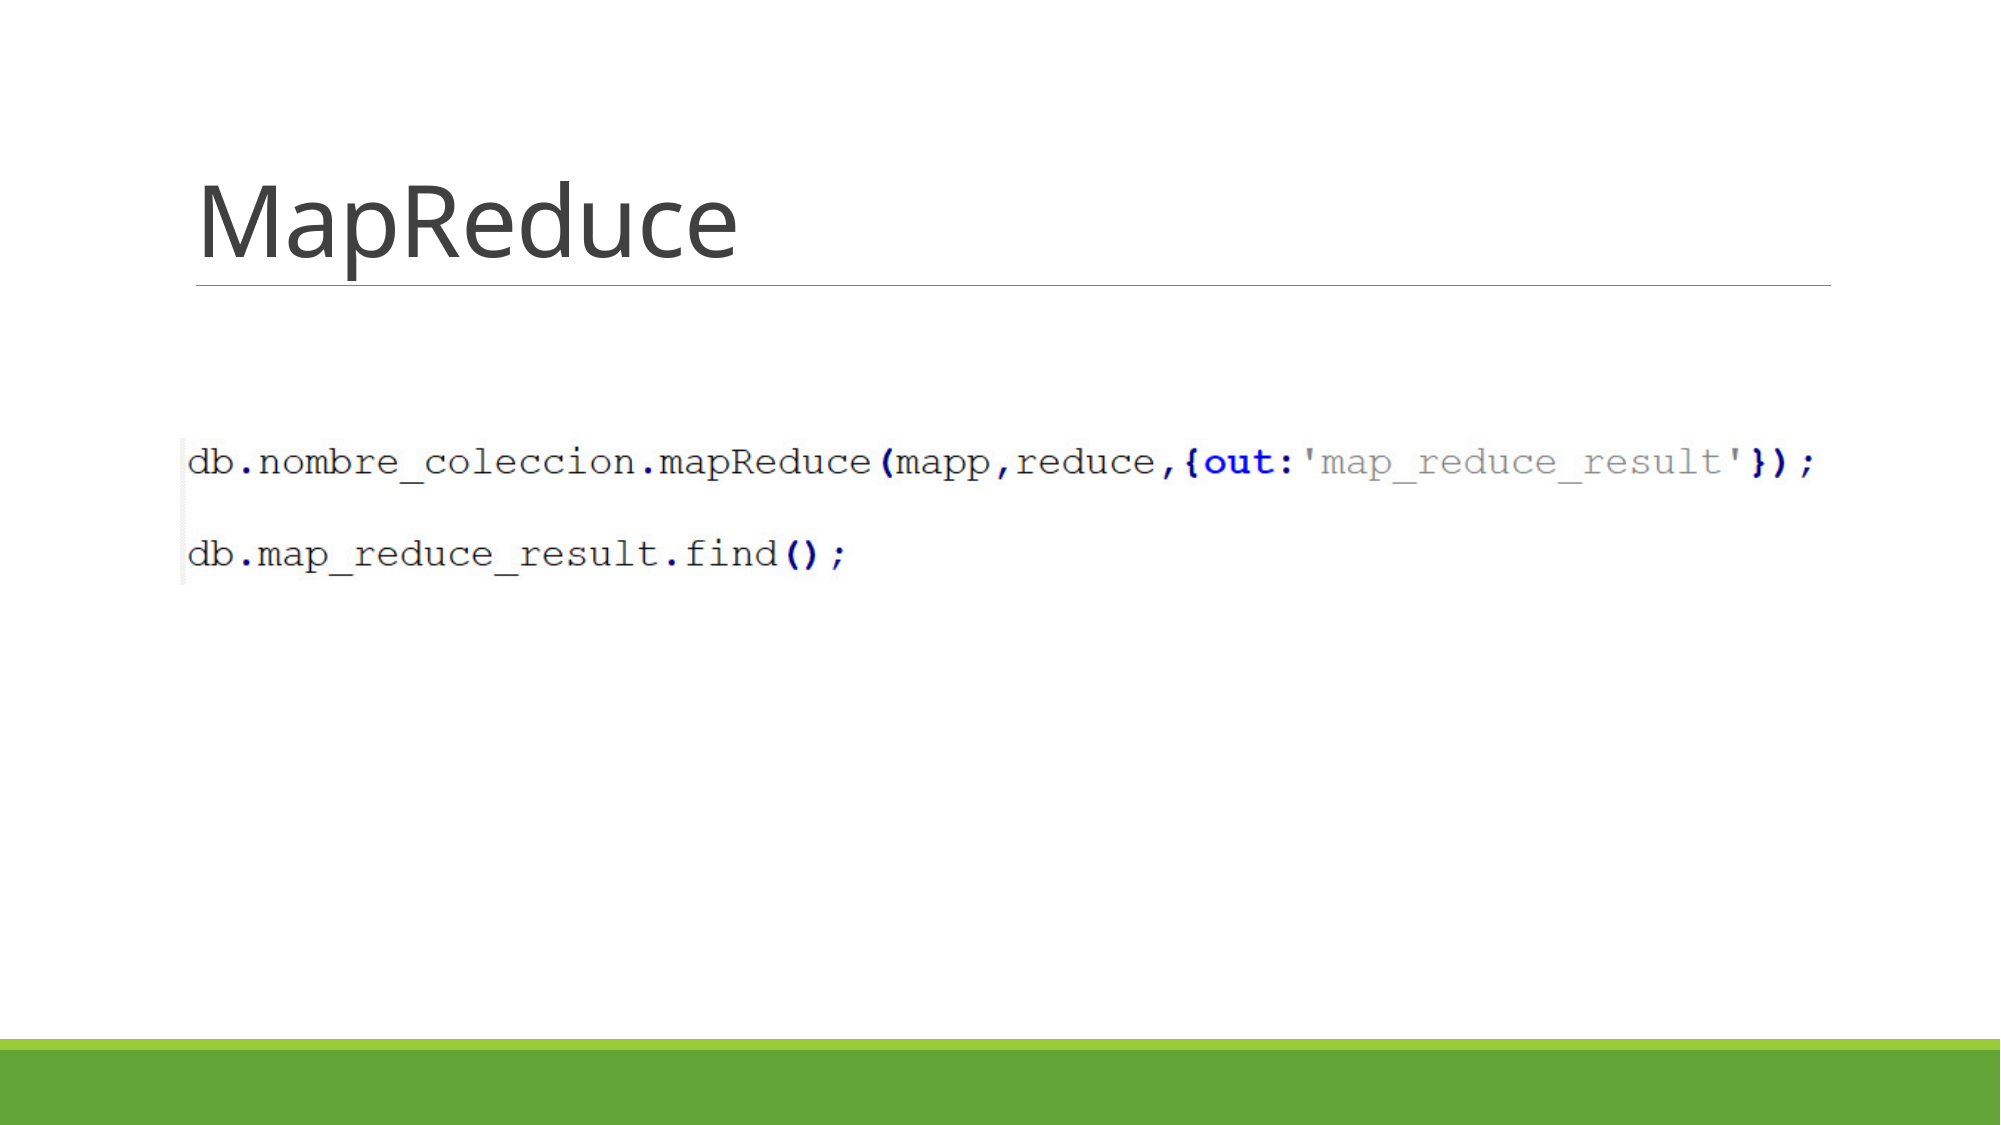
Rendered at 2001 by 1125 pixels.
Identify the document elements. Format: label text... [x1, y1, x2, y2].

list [179, 438, 1831, 586]
title MapReduce [180, 47, 1830, 285]
